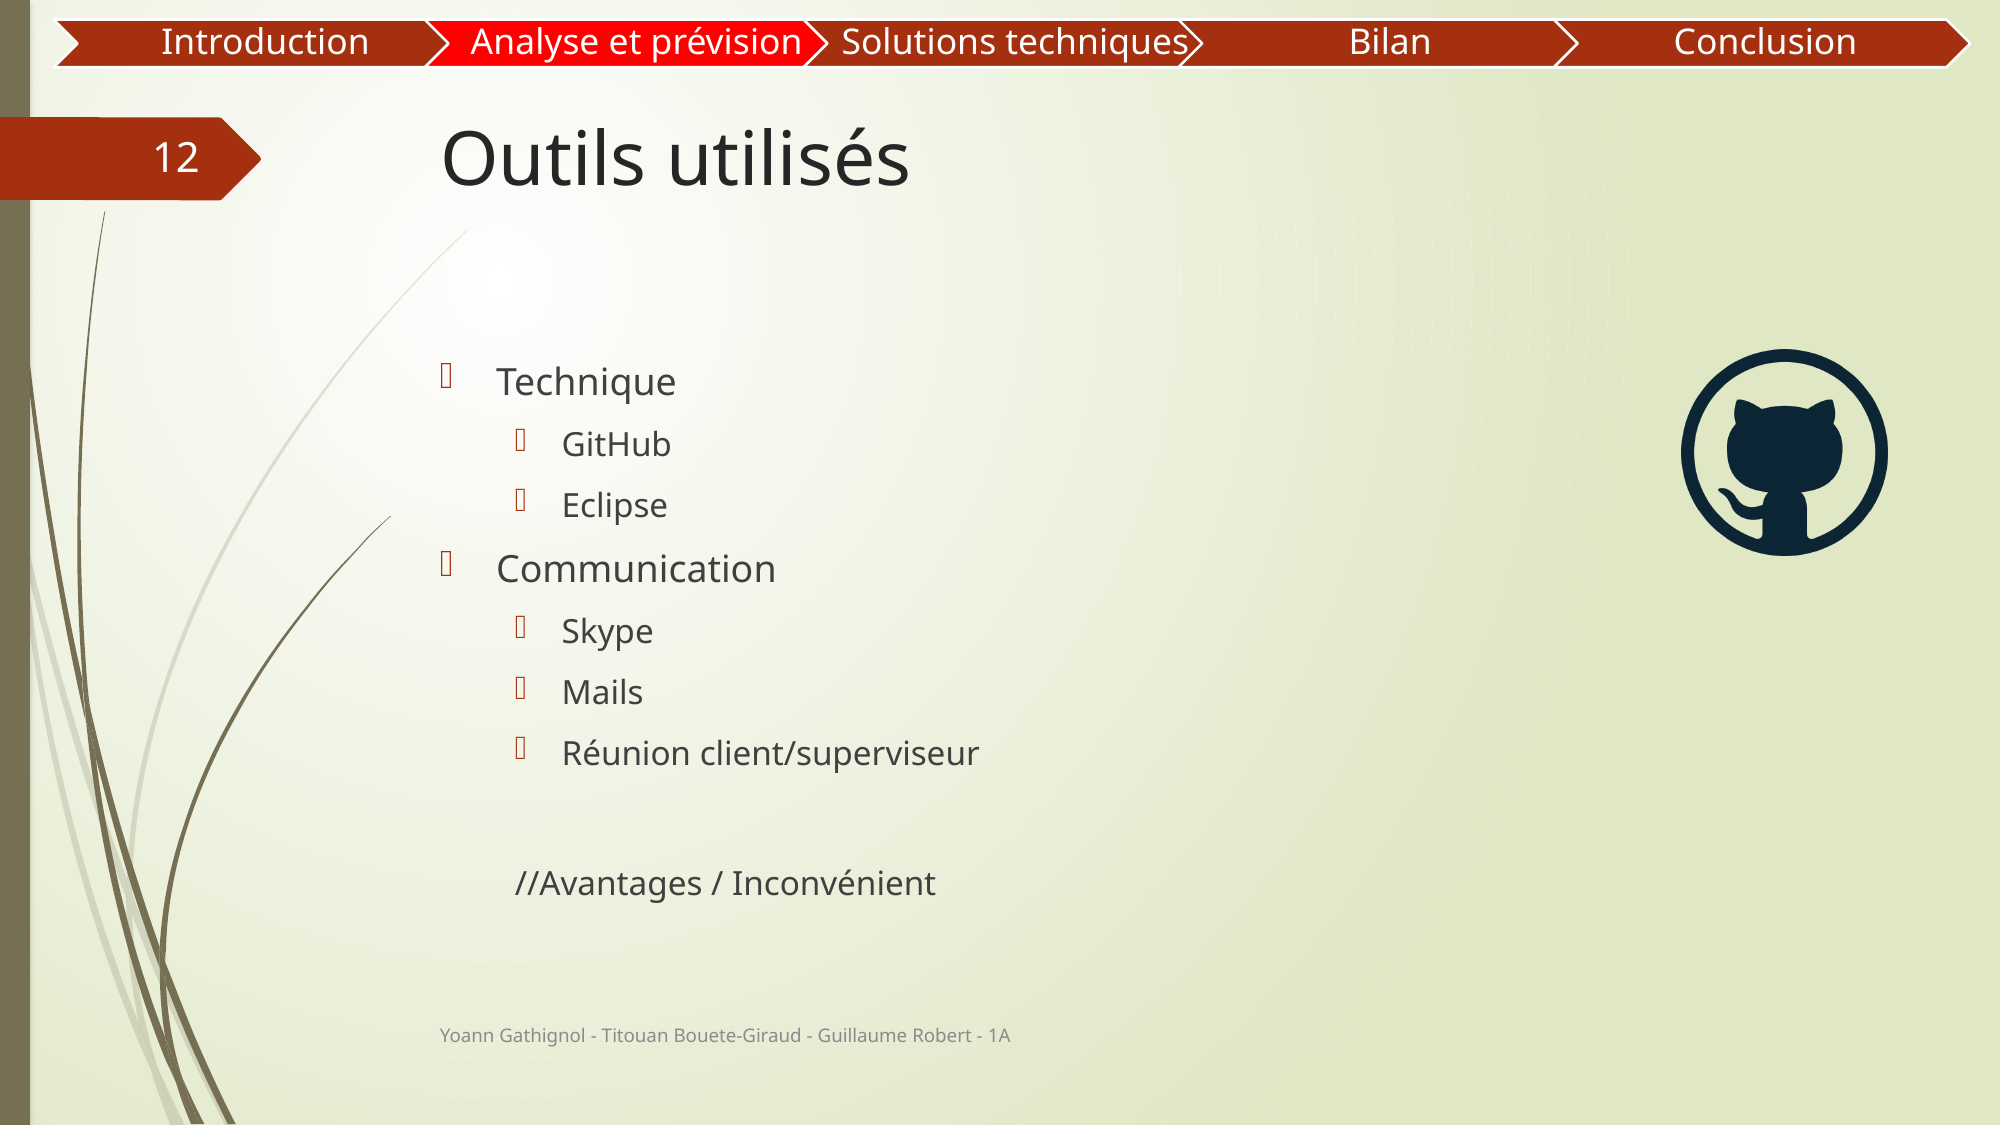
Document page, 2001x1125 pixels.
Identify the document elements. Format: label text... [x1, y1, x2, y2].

title Outils utilisés [425, 102, 1888, 313]
slide_number 12 [87, 129, 216, 190]
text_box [53, 19, 1971, 68]
list Technique GitHub Eclipse Communication Skype Mails Réunion client/superviseur //Avantages / Inconvénient [424, 350, 1888, 970]
footer Yoann Gathignol - Titouan Bouete-Giraud - Guillaume Robert - 1A [424, 1006, 1675, 1067]
picture [1681, 349, 1888, 556]
